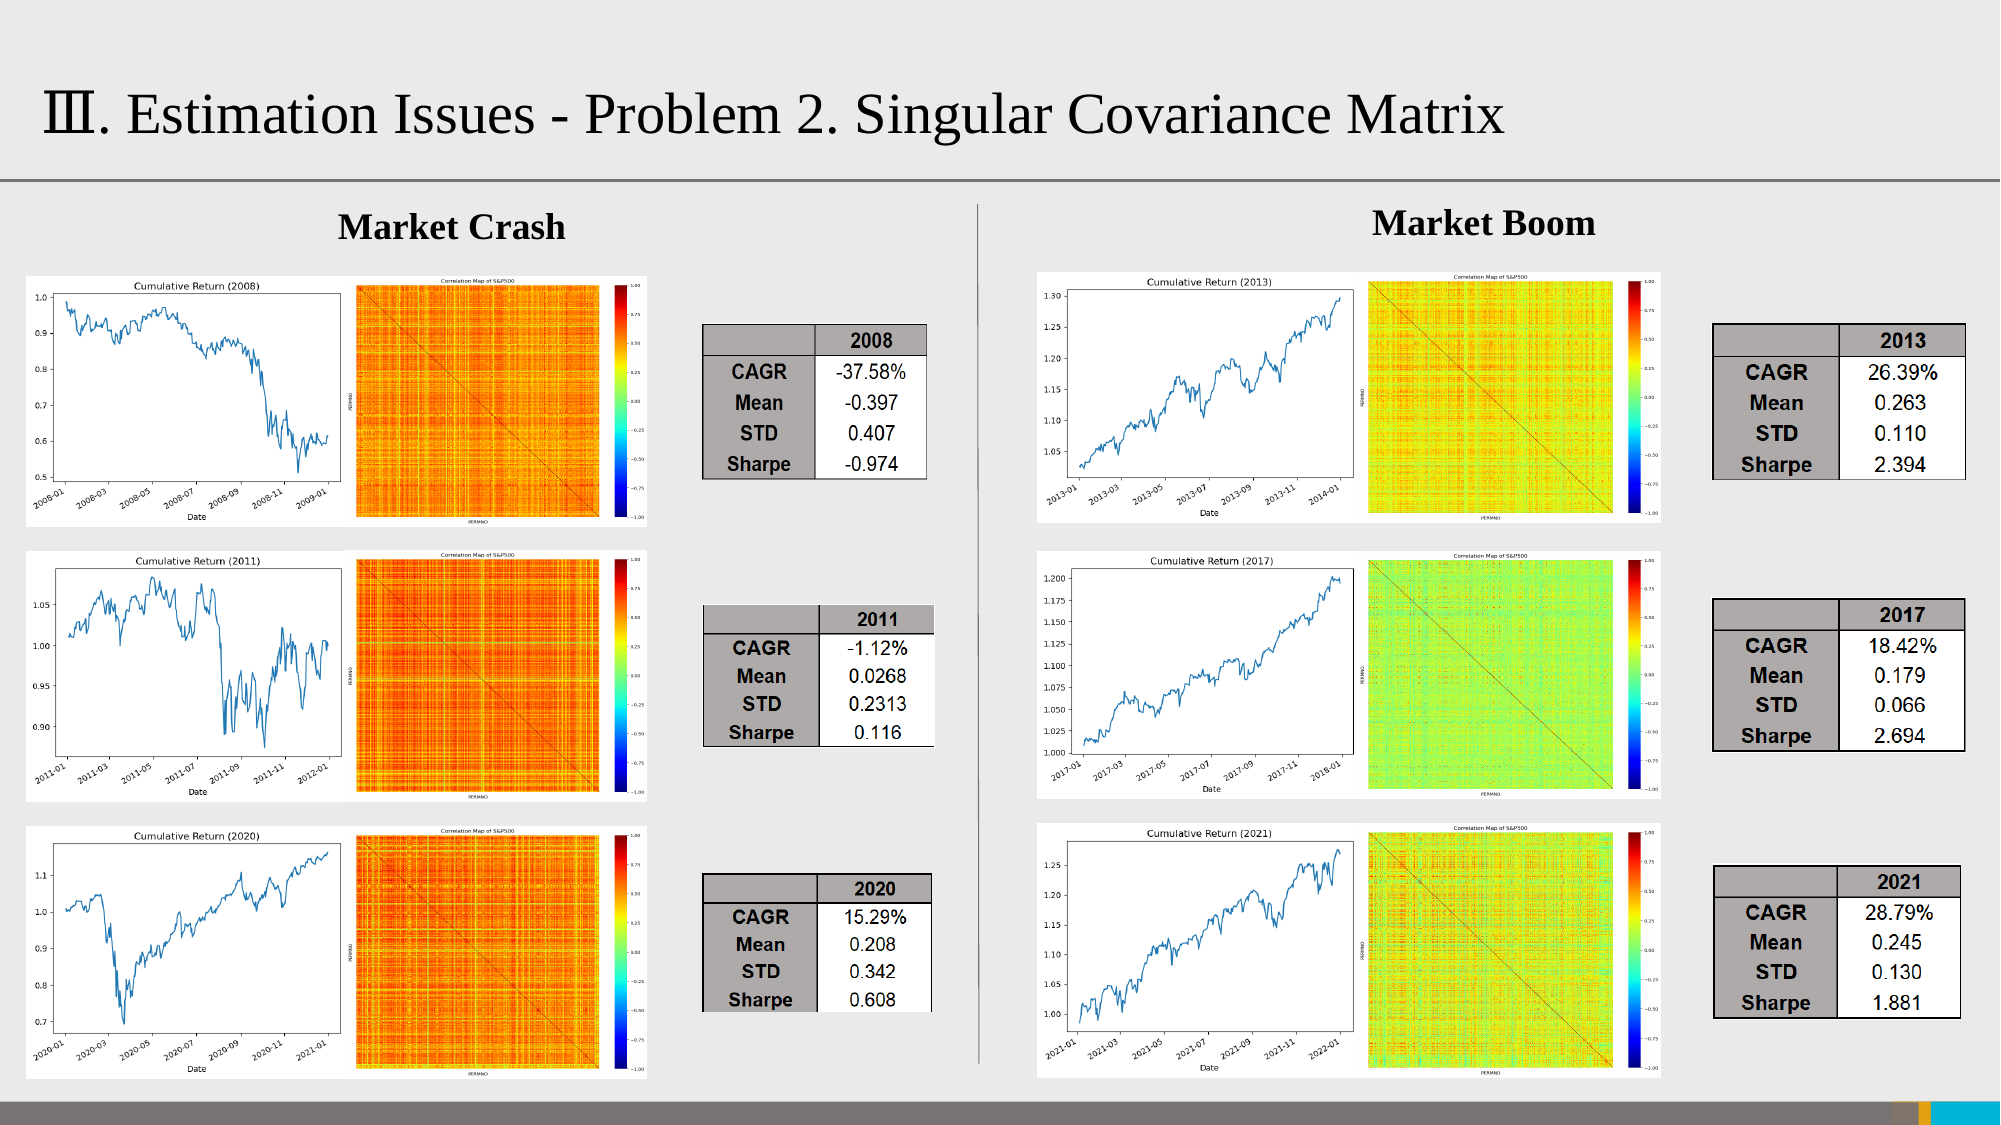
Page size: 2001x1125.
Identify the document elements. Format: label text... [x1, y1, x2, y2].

picture [1713, 863, 1961, 1020]
picture [702, 323, 927, 480]
picture [26, 826, 647, 1079]
text_box [1930, 1101, 2000, 1125]
text_box Market Crash [323, 194, 808, 255]
picture [1037, 551, 1661, 799]
picture [1711, 323, 1966, 480]
text_box Market Boom [1357, 190, 1816, 250]
picture [702, 604, 935, 748]
picture [702, 873, 932, 1012]
text_box [0, 1101, 1920, 1125]
picture [26, 550, 647, 802]
picture [26, 276, 647, 527]
text_box [1920, 1101, 1930, 1125]
picture [1711, 597, 1966, 753]
text_box Ⅲ. Estimation Issues - Problem 2. Singular Covariance Matrix [26, 67, 1788, 153]
picture [1037, 272, 1661, 524]
picture [1037, 823, 1661, 1078]
